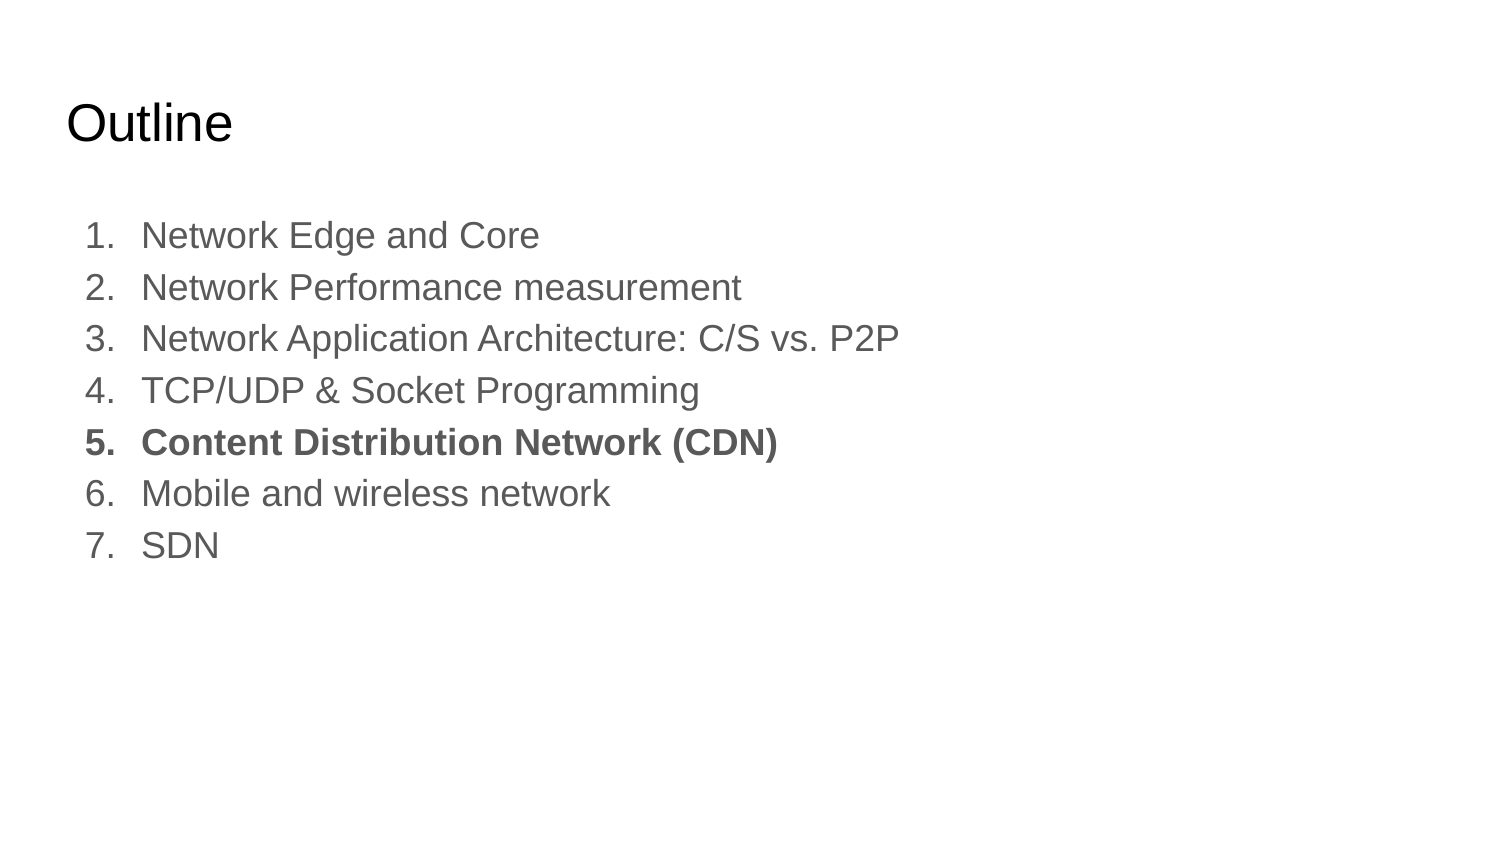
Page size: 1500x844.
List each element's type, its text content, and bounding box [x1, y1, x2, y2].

list Network Edge and Core Network Performance measurement Network Application Architecture: C/S vs. P2P TCP/UDP & Socket Programming Content Distribution Network (CDN) Mobile and wireless network SDN [51, 189, 1449, 750]
title Outline [51, 72, 1449, 167]
